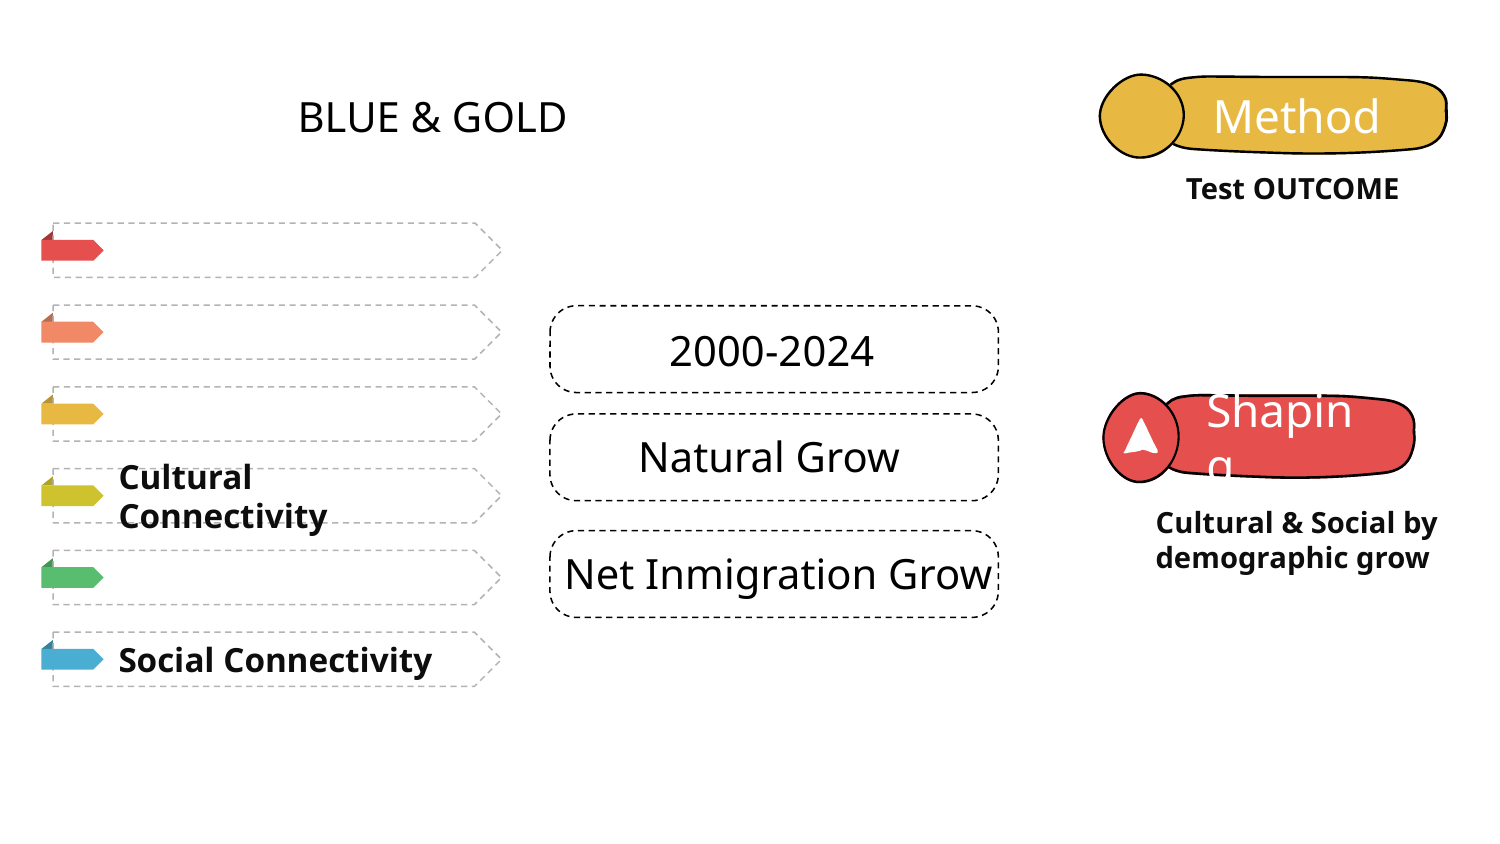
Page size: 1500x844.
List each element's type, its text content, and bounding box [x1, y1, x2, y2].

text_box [41, 550, 502, 605]
text_box [551, 601, 997, 618]
text_box 2000-2024 [412, 322, 1132, 379]
text_box [551, 484, 997, 501]
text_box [41, 631, 502, 687]
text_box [1102, 391, 1500, 563]
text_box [41, 222, 503, 278]
text_box [553, 413, 995, 427]
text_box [1098, 73, 1500, 210]
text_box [41, 468, 502, 524]
text_box Natural Grow [409, 427, 1097, 484]
text_box Net Inmigration Grow [418, 545, 1139, 601]
title BLUE & GOLD [72, 88, 793, 144]
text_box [41, 304, 502, 360]
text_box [41, 386, 502, 442]
text_box [553, 379, 996, 393]
text_box [552, 305, 997, 322]
text_box [552, 530, 996, 545]
